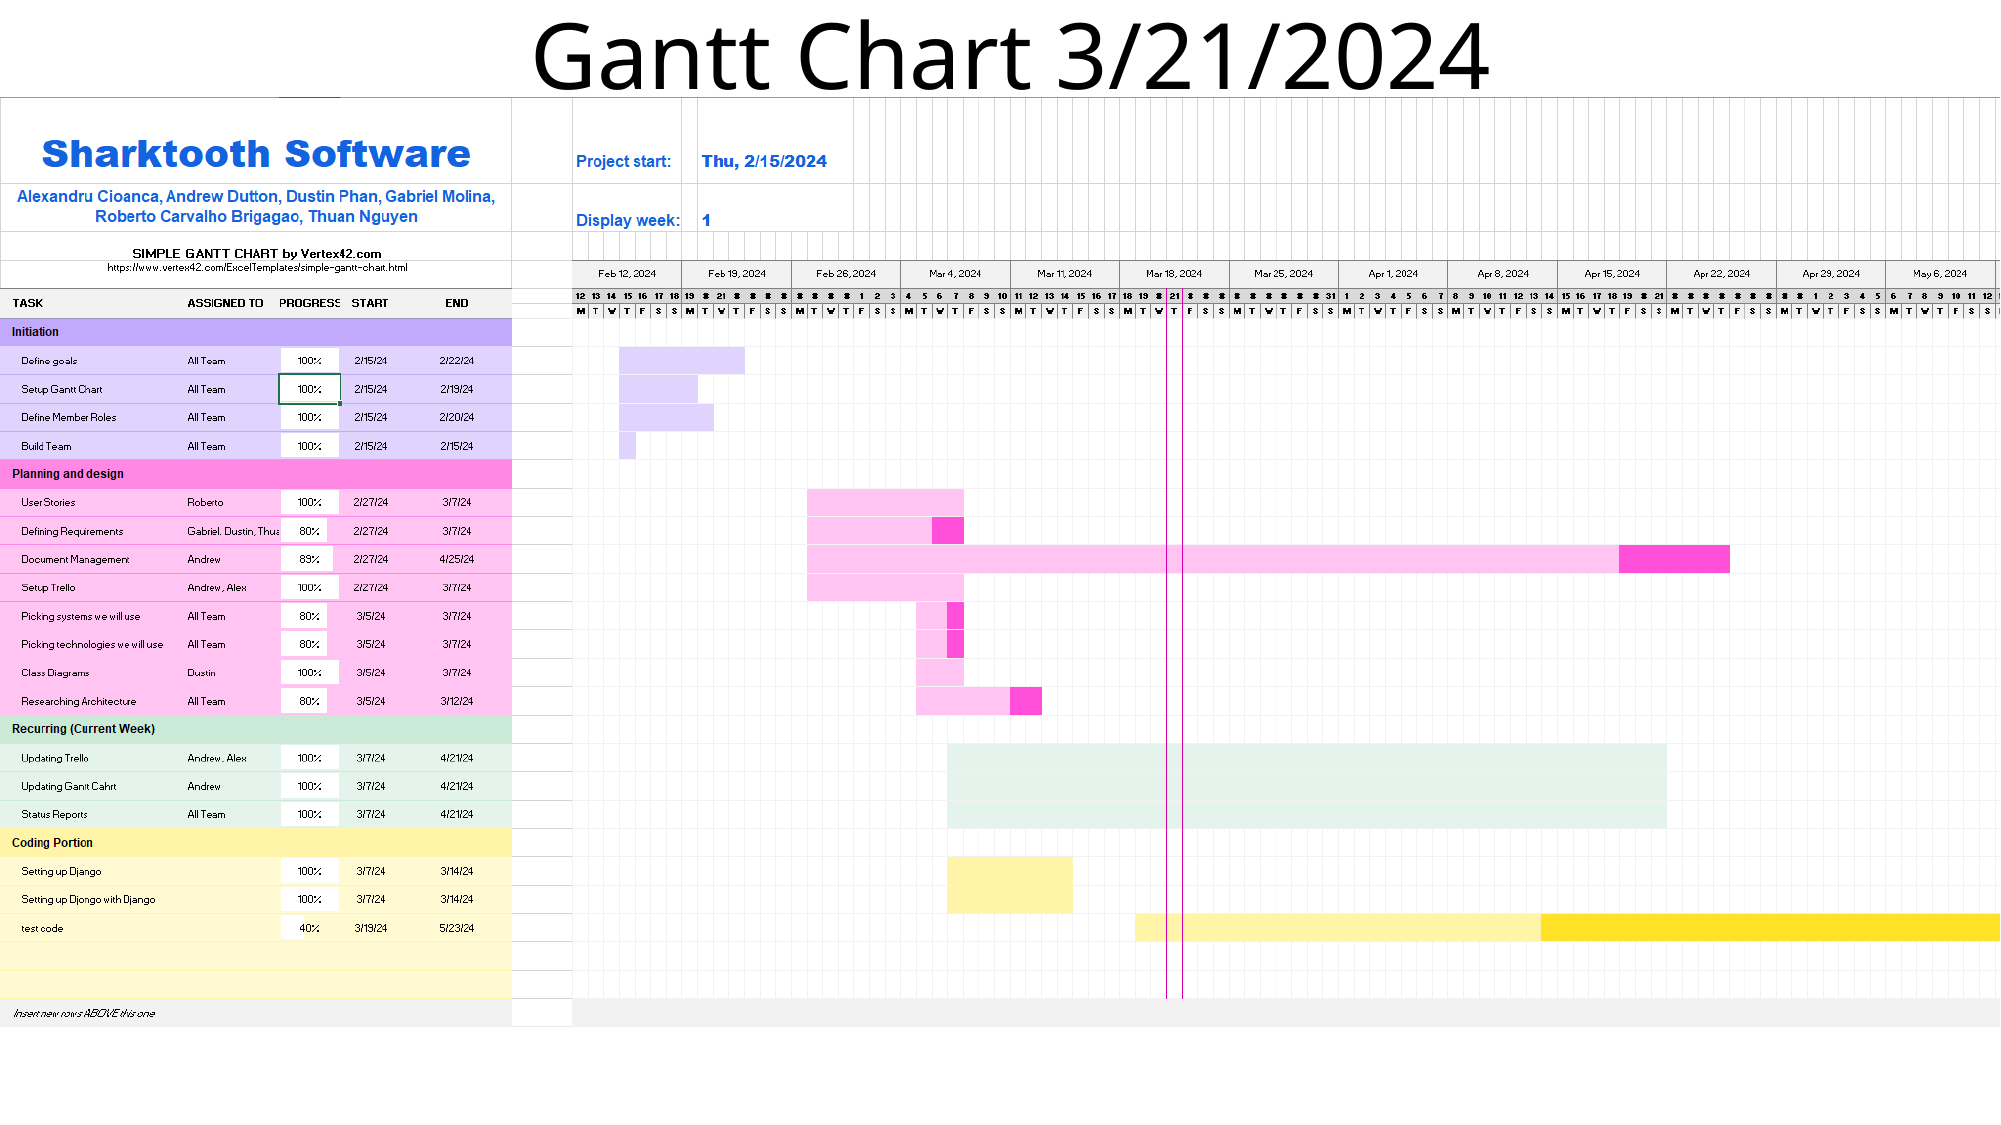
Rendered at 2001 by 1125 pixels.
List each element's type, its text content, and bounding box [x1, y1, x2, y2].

picture [0, 97, 2000, 1028]
title Gantt Chart 3/21/2024 [161, 0, 1863, 97]
